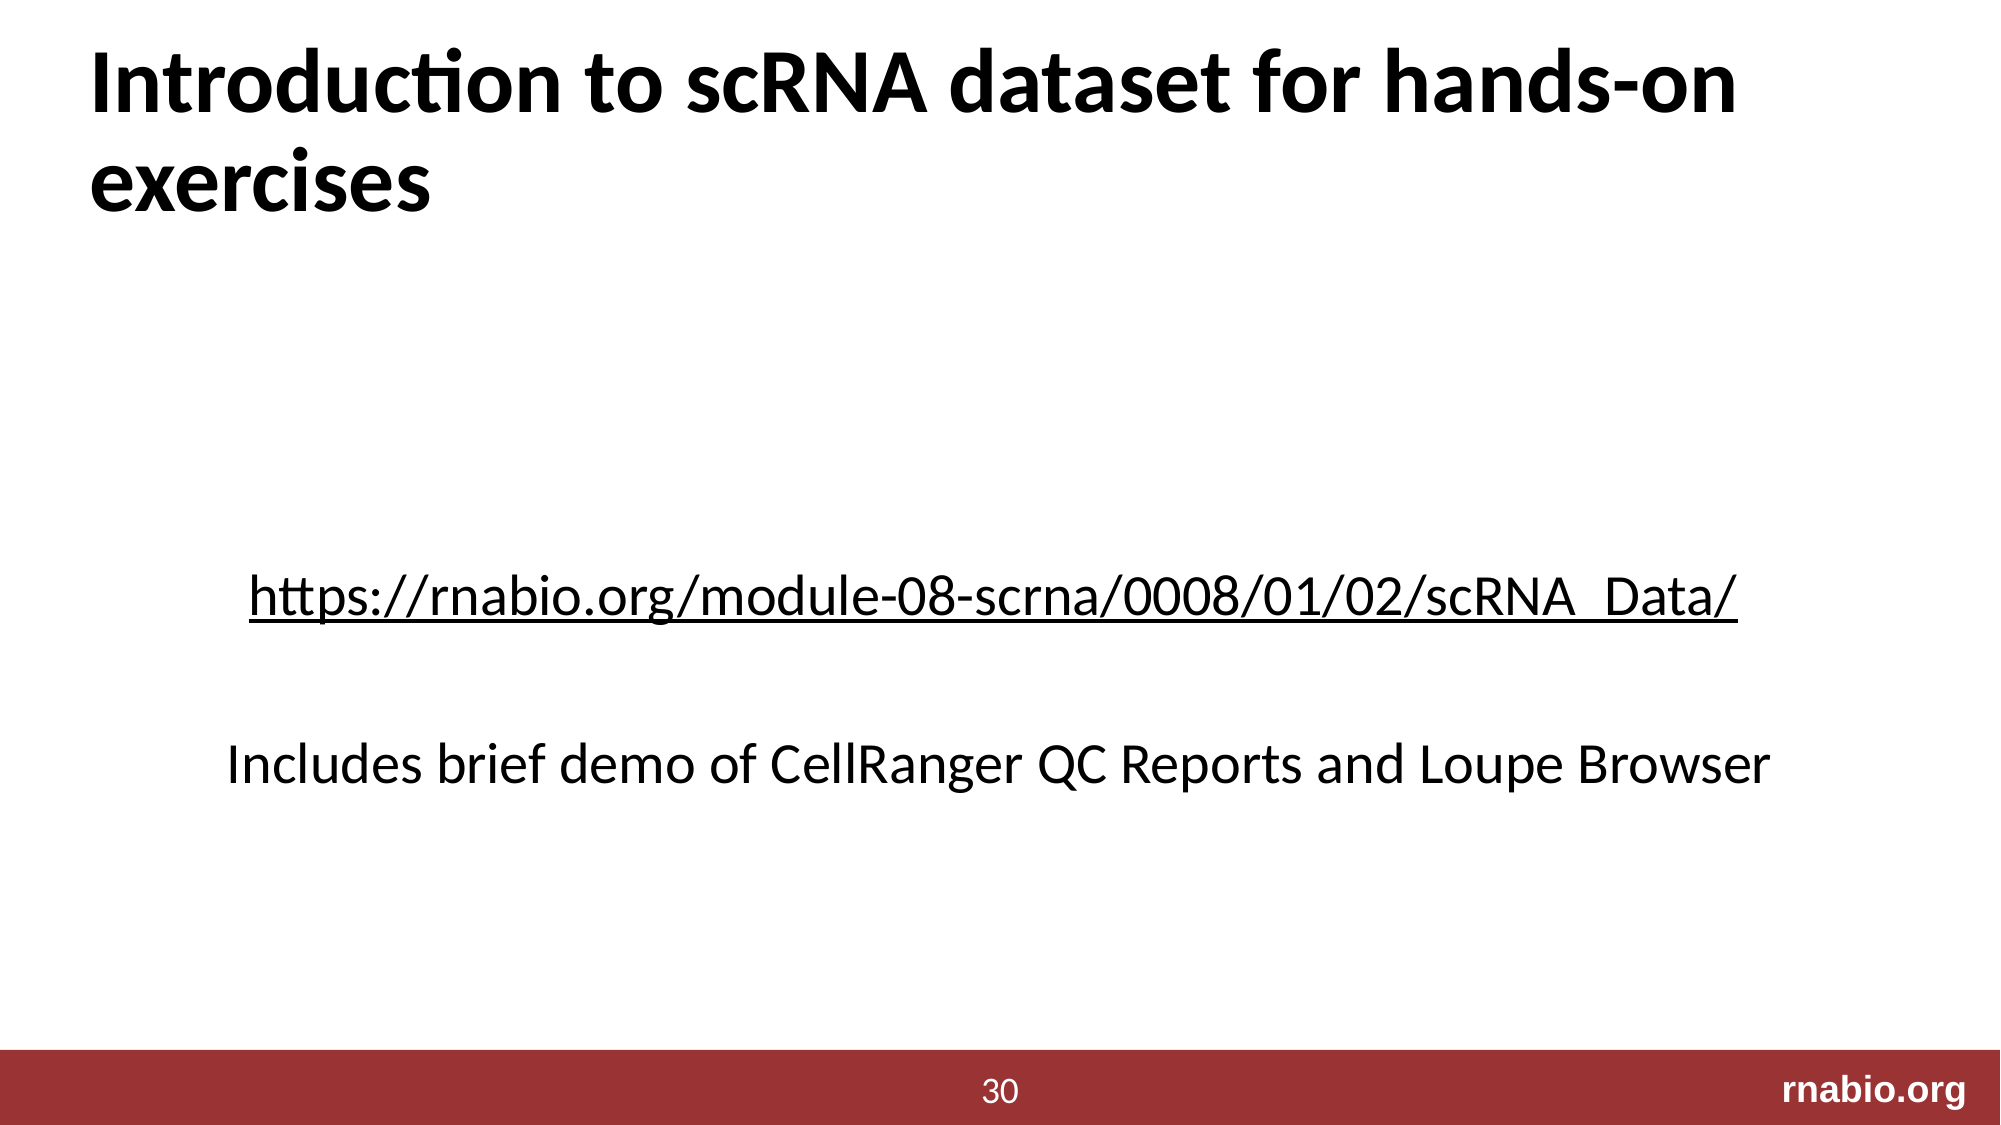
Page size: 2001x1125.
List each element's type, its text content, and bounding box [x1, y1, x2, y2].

list https://rnabio.org/module-08-scrna/0008/01/02/scRNA_Data/ Includes brief demo of CellRanger QC Reports and Loupe Browser [137, 299, 1863, 1014]
title Introduction to scRNA dataset for hands-on exercises [74, 23, 1924, 241]
